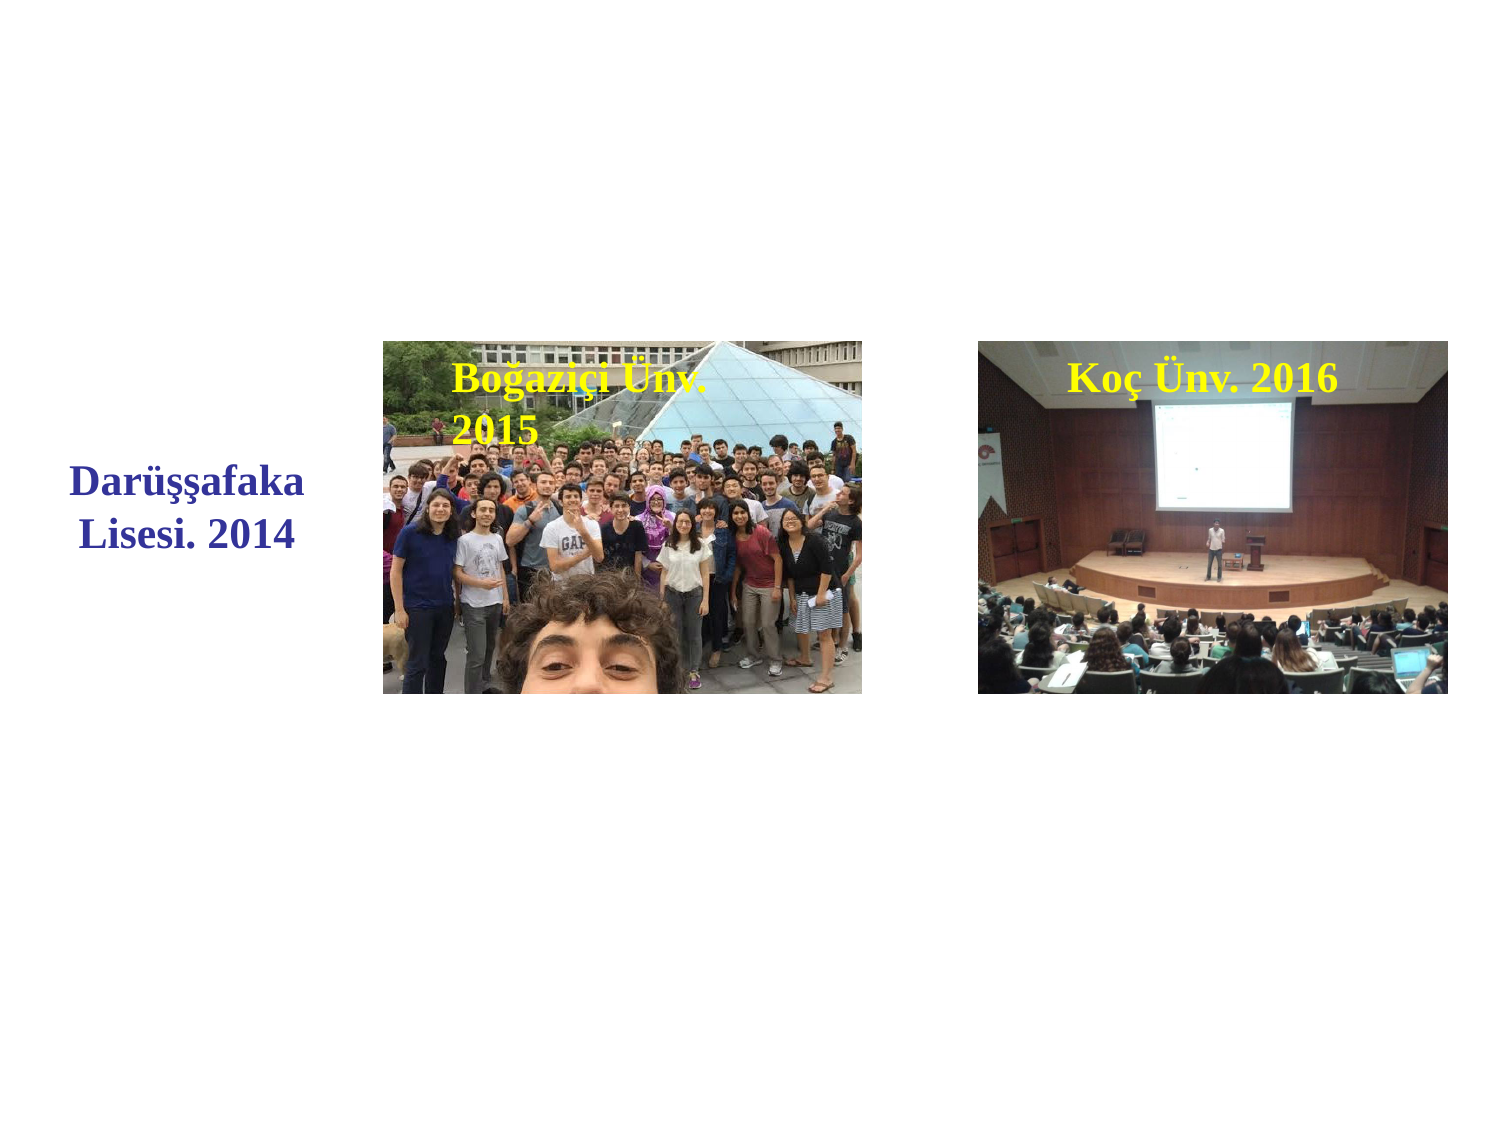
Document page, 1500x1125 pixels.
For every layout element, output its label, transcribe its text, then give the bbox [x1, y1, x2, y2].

text_box Darüşşafaka Lisesi. 2014 [31, 444, 343, 565]
picture [383, 340, 862, 694]
picture [978, 340, 1449, 694]
